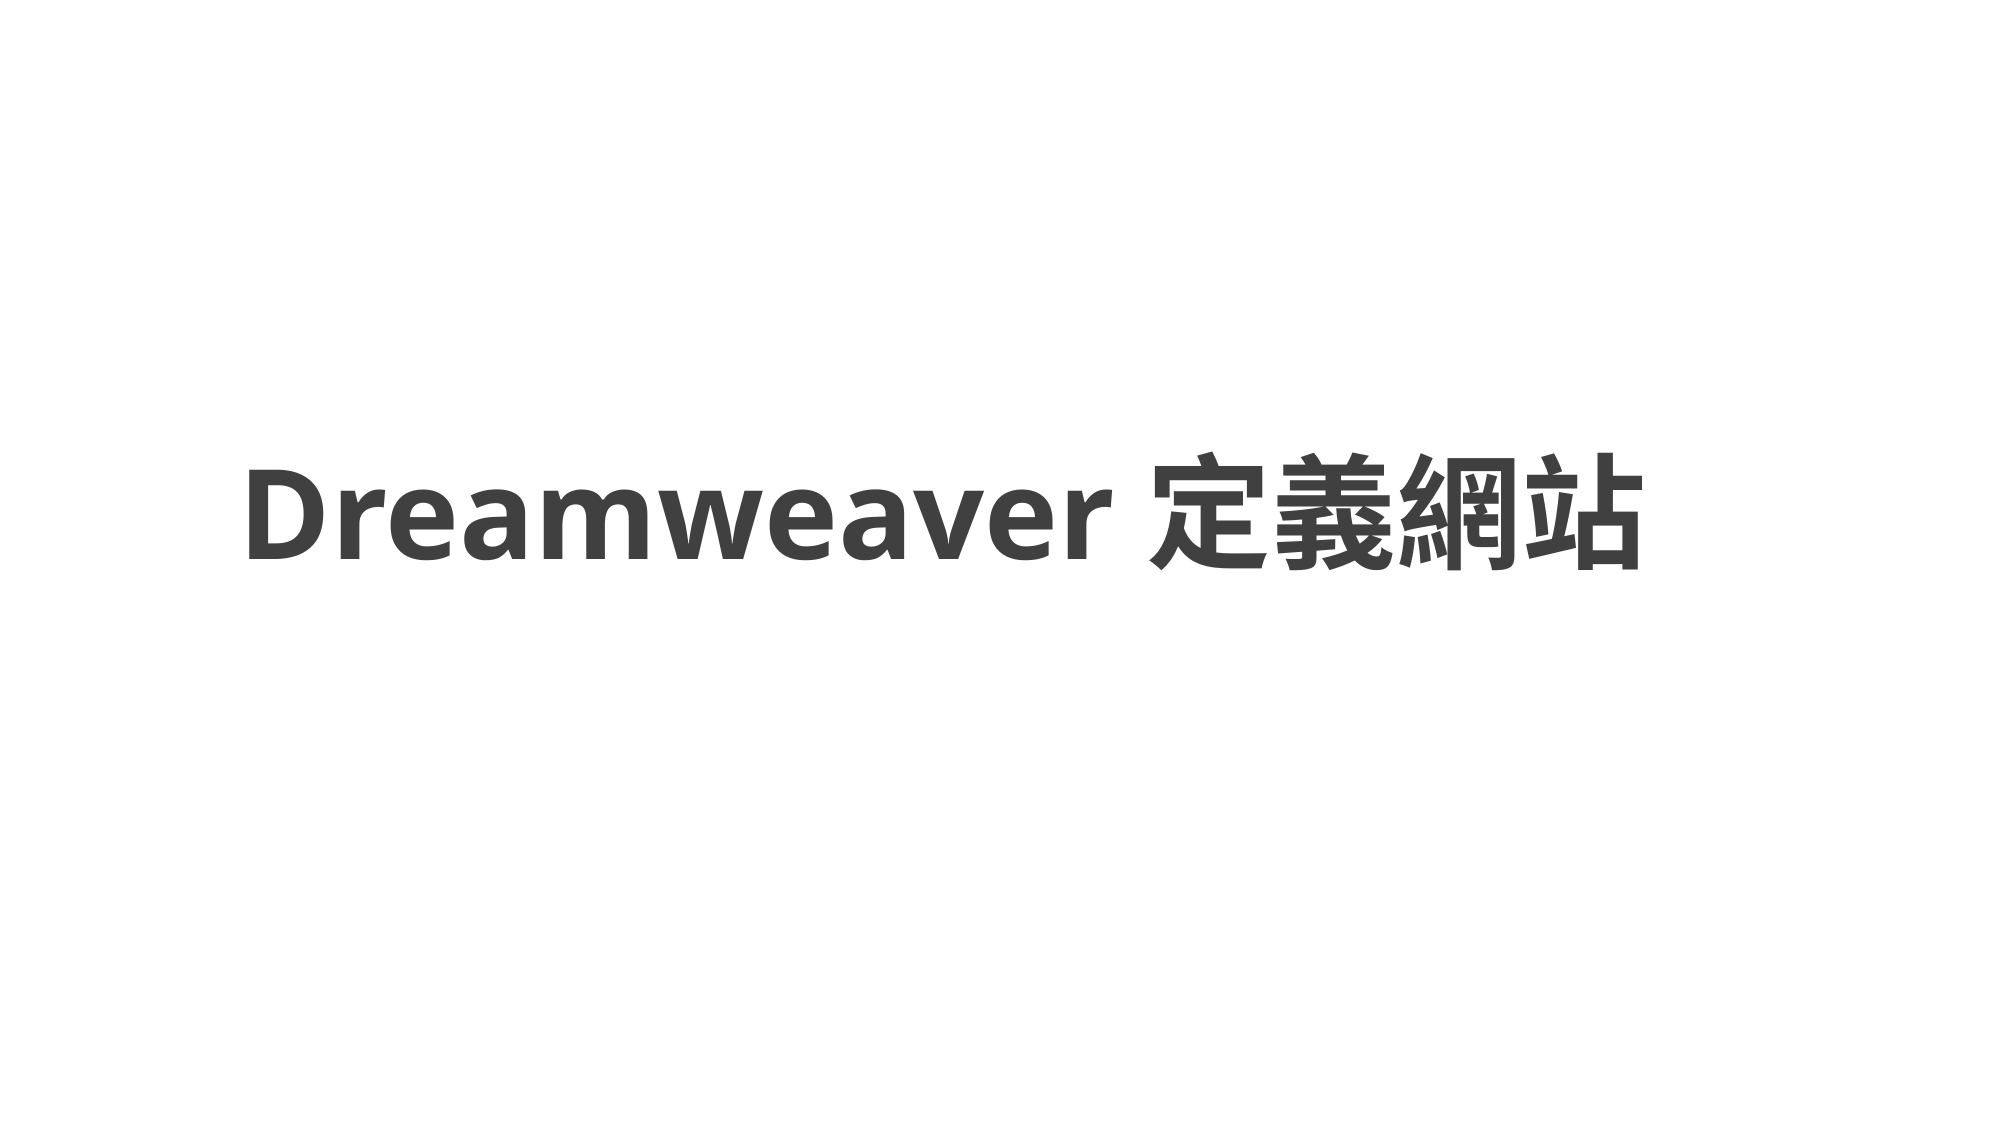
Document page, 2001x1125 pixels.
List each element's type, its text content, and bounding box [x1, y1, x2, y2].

text_box Dreamweaver定義網站 [0, 444, 1885, 602]
